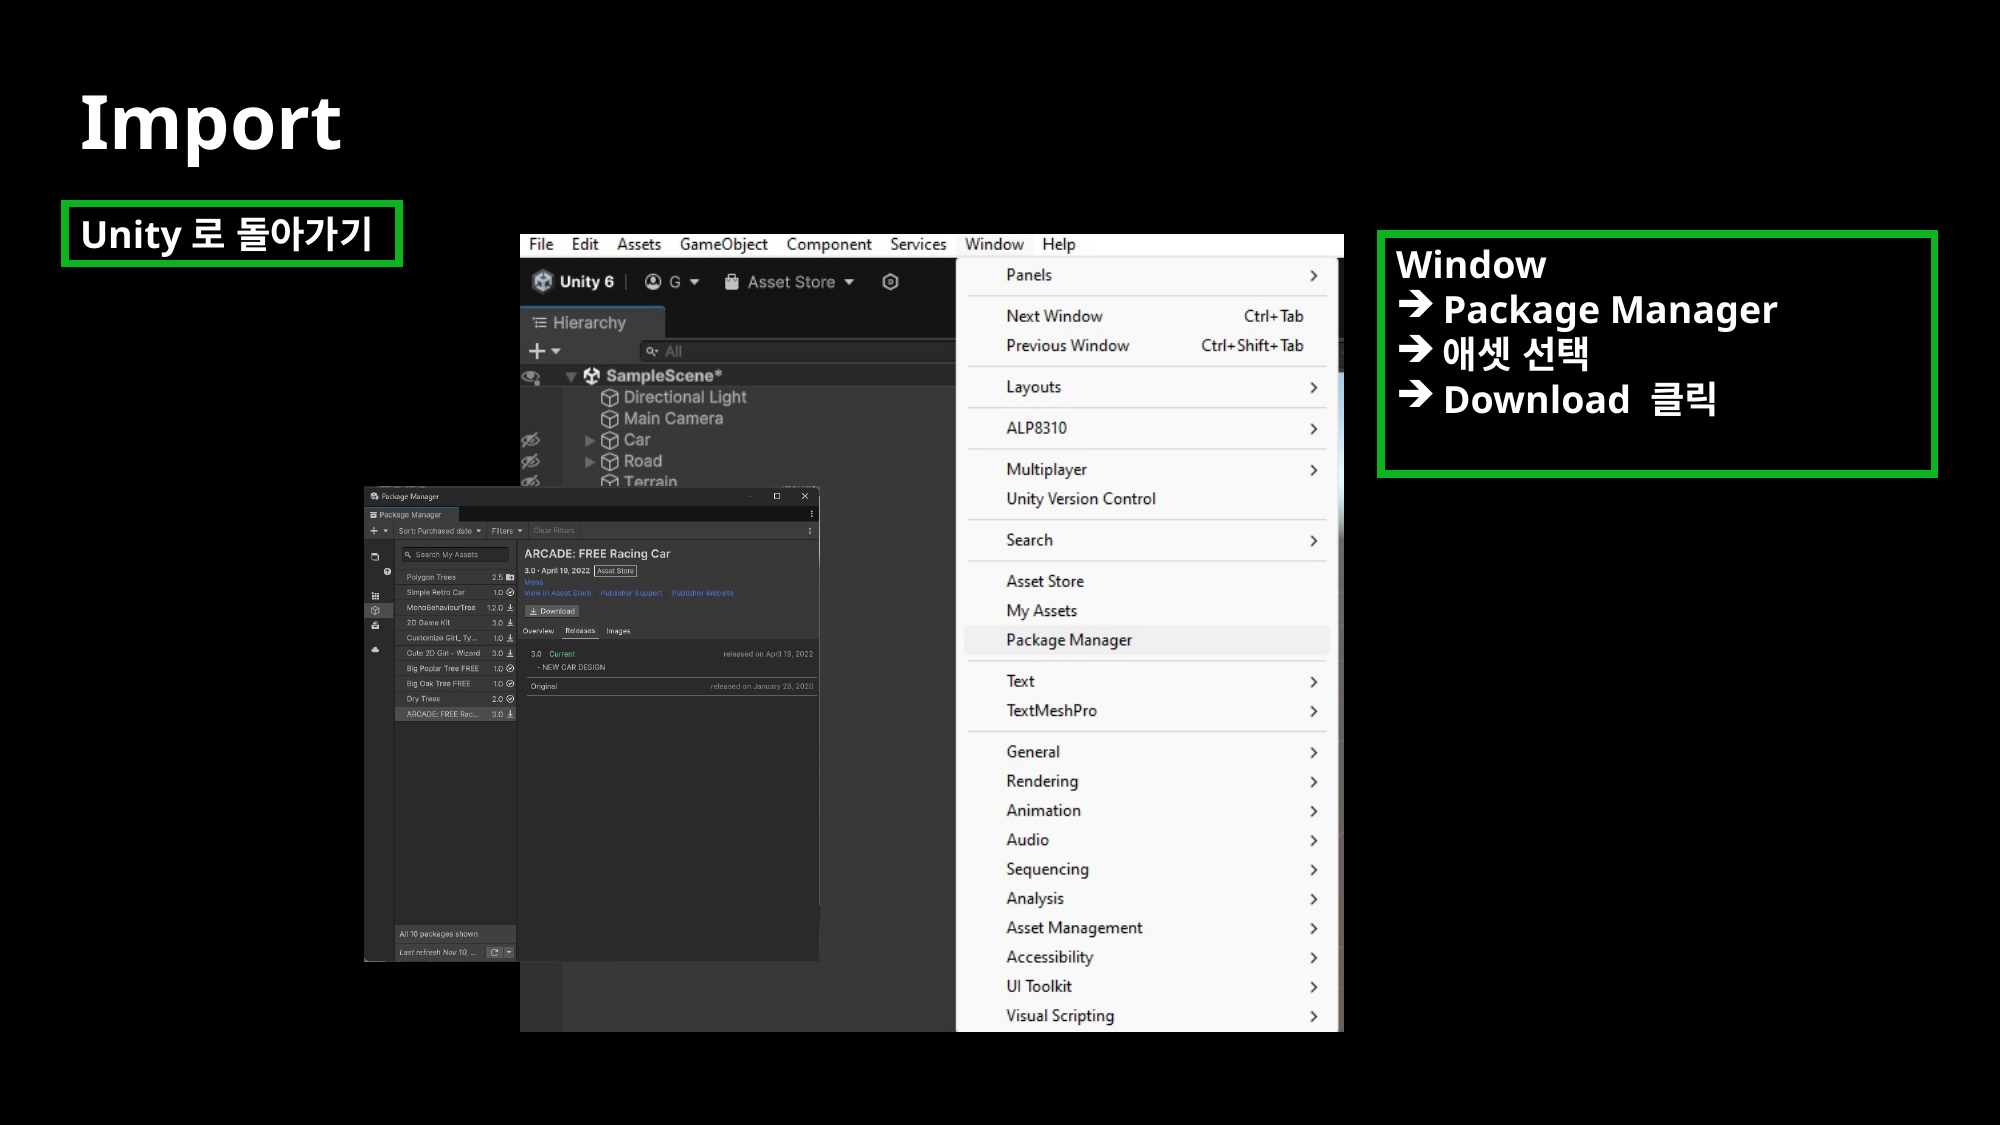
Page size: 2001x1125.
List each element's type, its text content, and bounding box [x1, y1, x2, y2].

text_box Window Package Manager 애셋 선택 Download 클릭 [1381, 234, 1935, 474]
text_box Unity로 돌아가기 [65, 203, 399, 264]
text_box Import [65, 67, 521, 173]
picture [363, 233, 1345, 1033]
